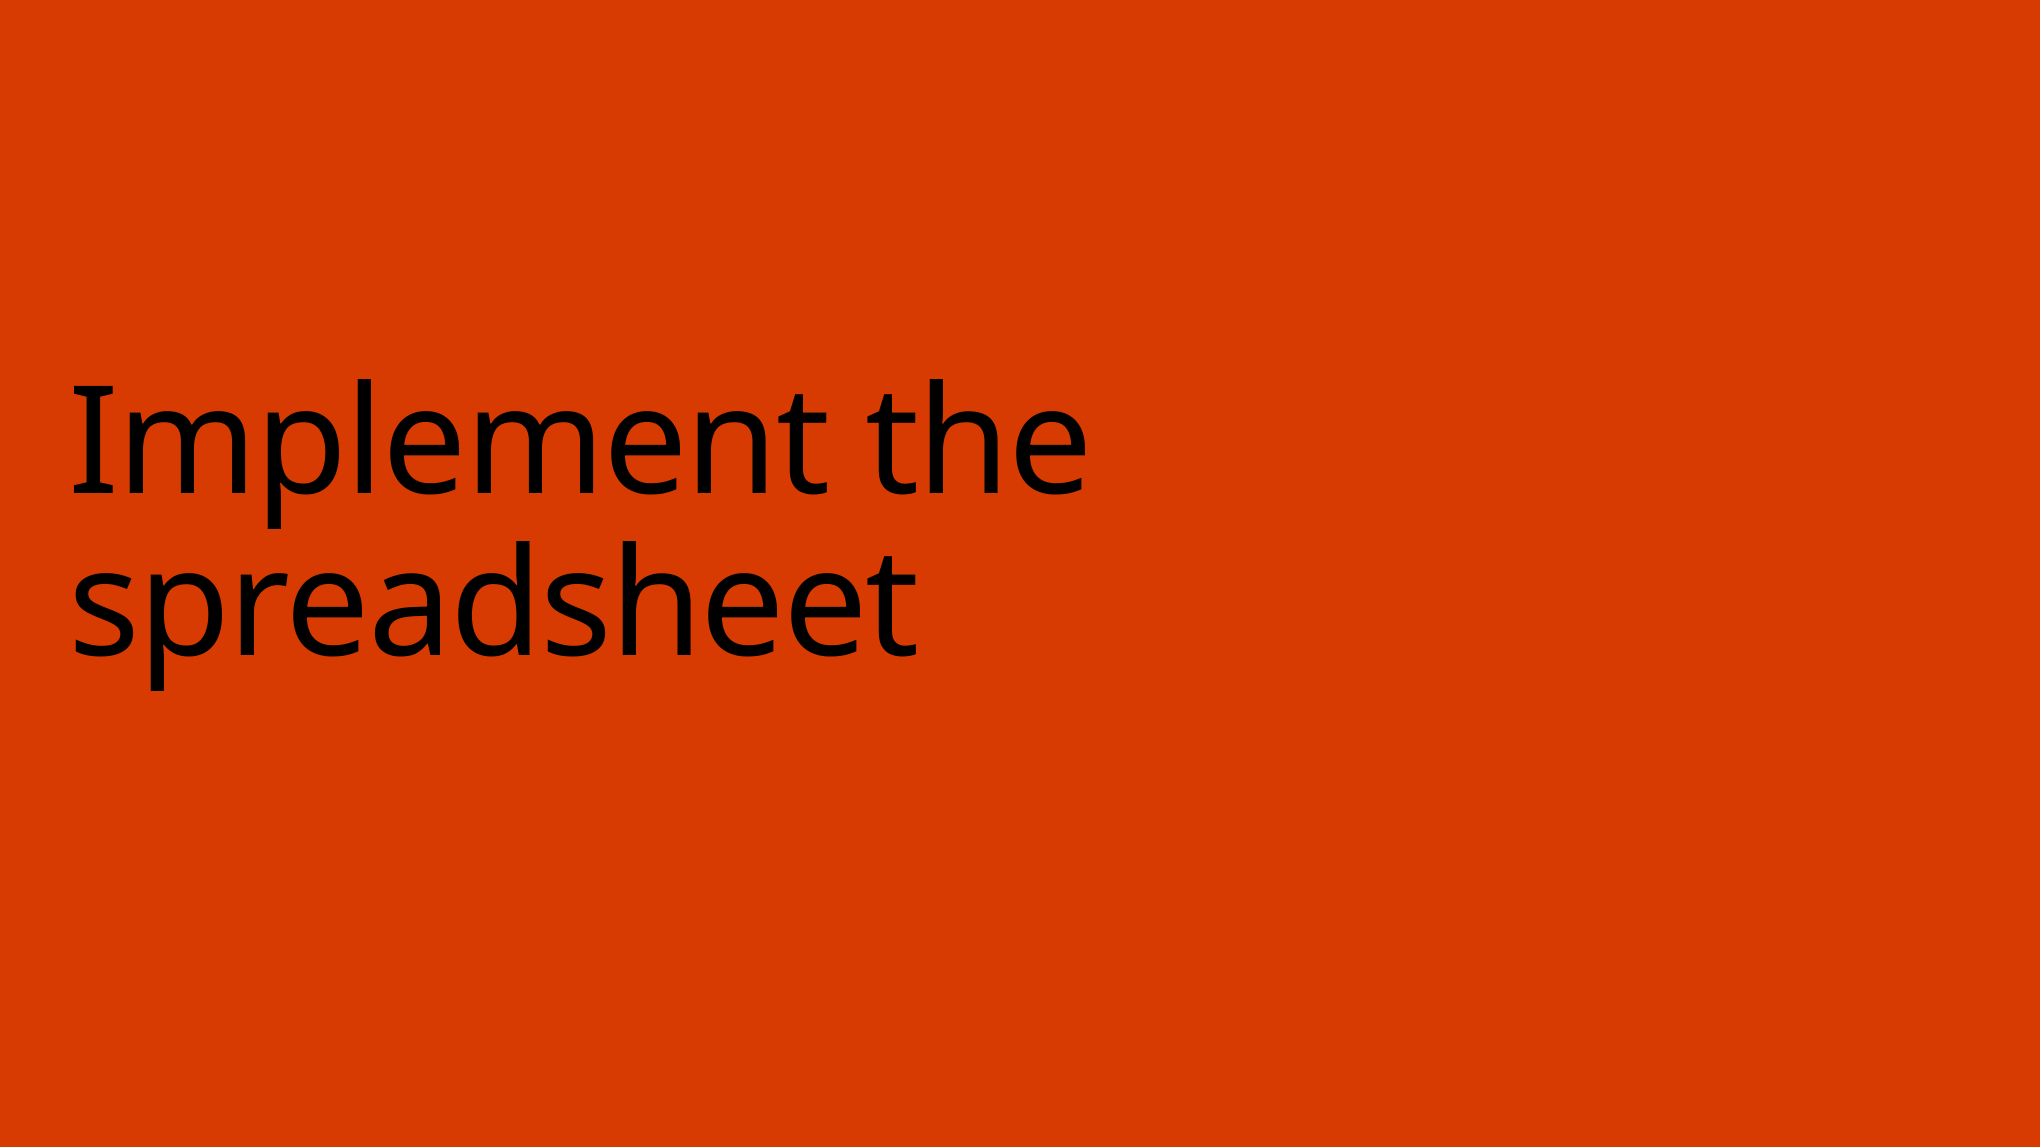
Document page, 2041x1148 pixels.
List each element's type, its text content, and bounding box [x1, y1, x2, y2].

title Implement the spreadsheet [45, 348, 1996, 543]
